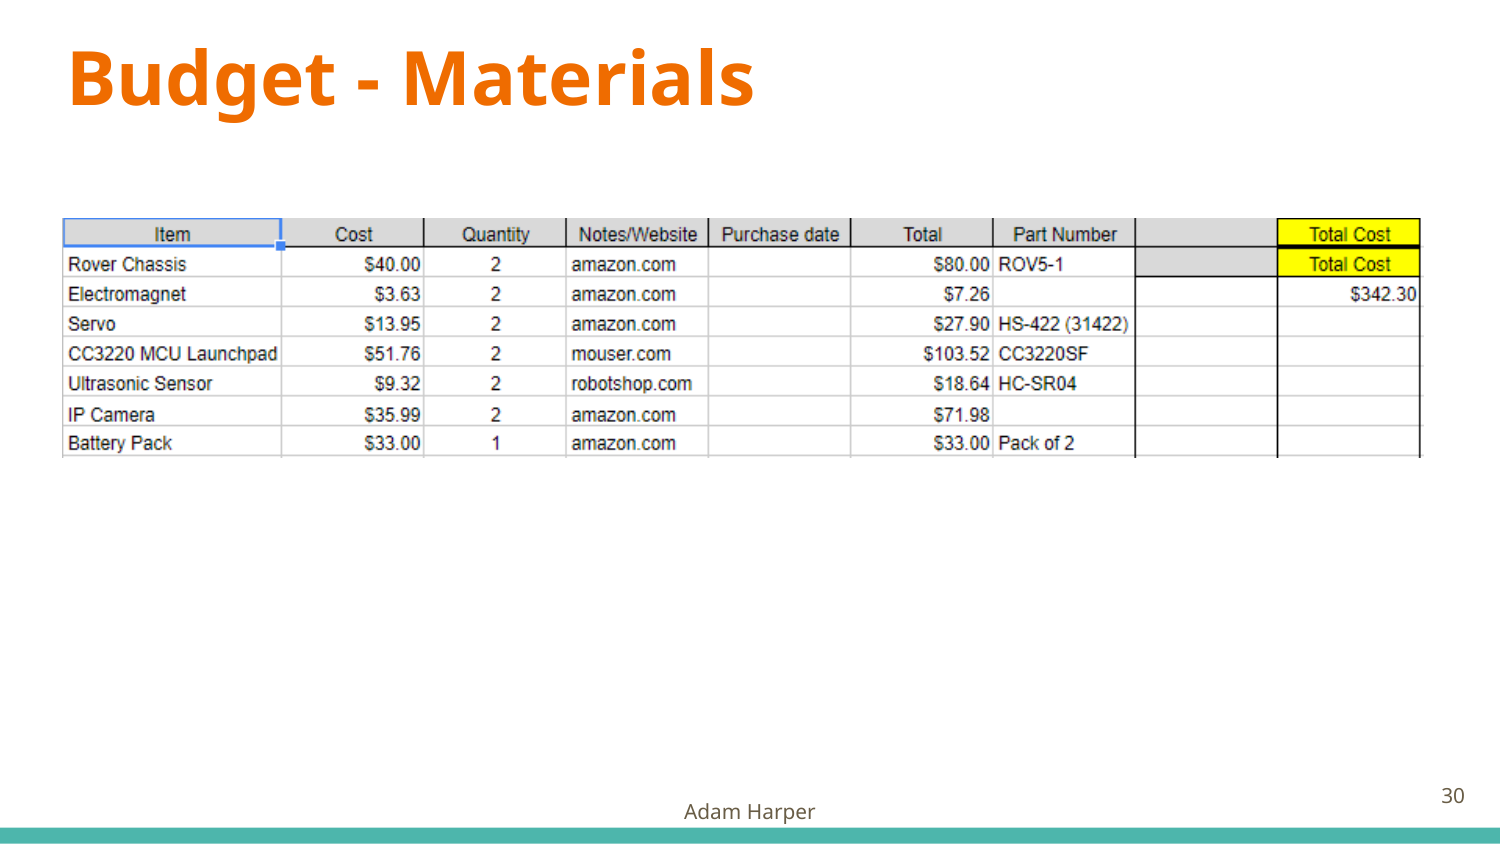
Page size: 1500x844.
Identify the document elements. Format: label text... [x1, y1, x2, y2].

slide_number Adam Harper [628, 779, 872, 844]
title Budget - Materials [51, 15, 1449, 132]
slide_number ‹#› [1389, 764, 1480, 830]
picture [62, 217, 1425, 458]
